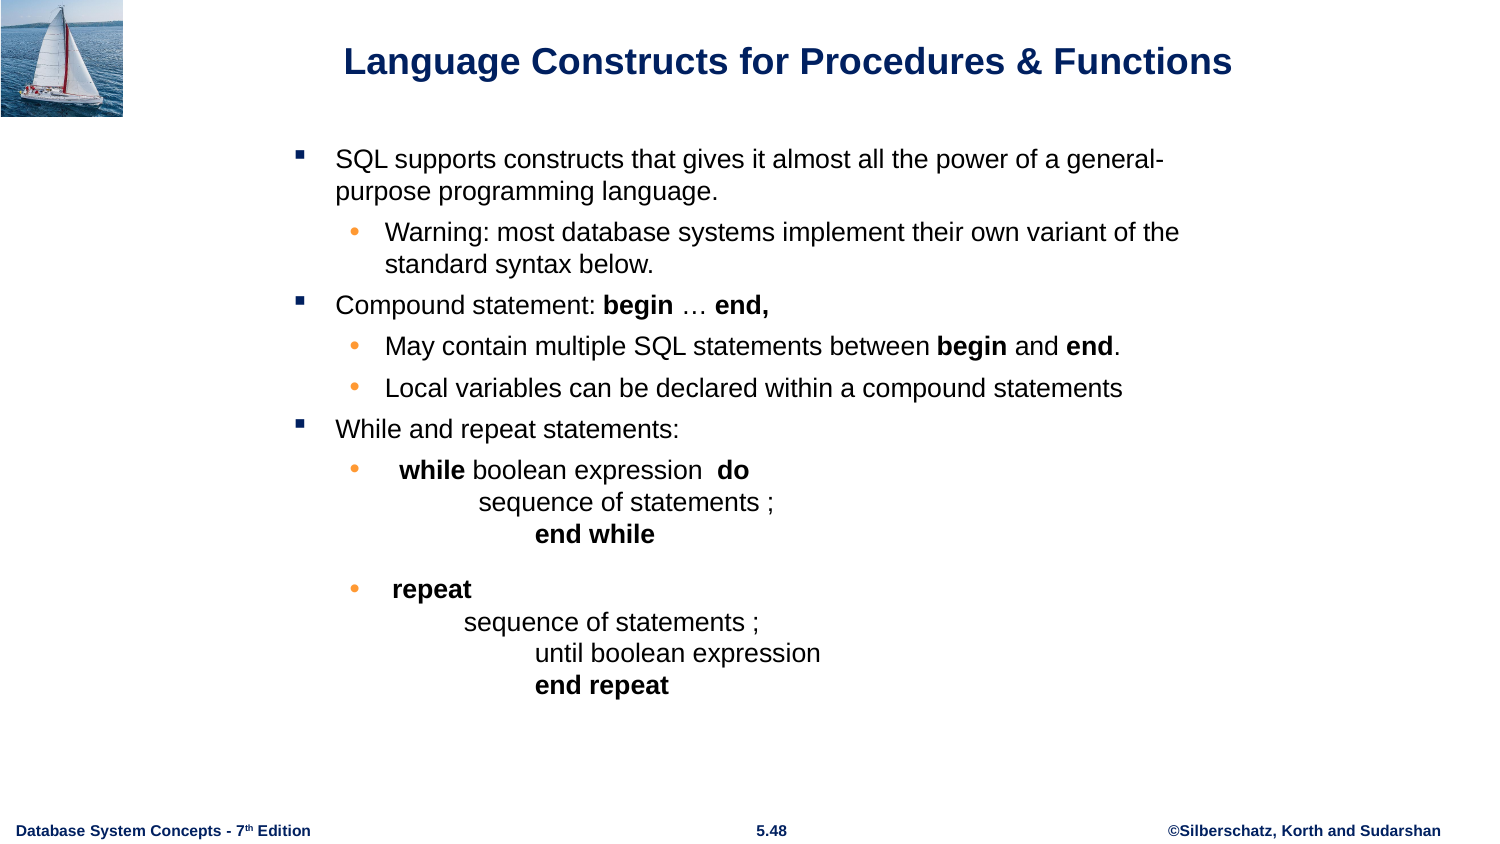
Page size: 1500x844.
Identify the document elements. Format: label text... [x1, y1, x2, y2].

picture [0, 0, 123, 117]
title Language Constructs for Procedures & Functions [125, 14, 1452, 90]
list SQL supports constructs that gives it almost all the power of a general-purpose programming language. Warning: most database systems implement their own variant of the standard syntax below. Compound statement: begin … end, May contain multiple SQL statements between begin and end. Local variables can be declared within a compound statements While and repeat statements: while boolean expression do sequence of statements ; end while repeat sequence of statements ; until boolean expression end repeat [282, 134, 1233, 759]
